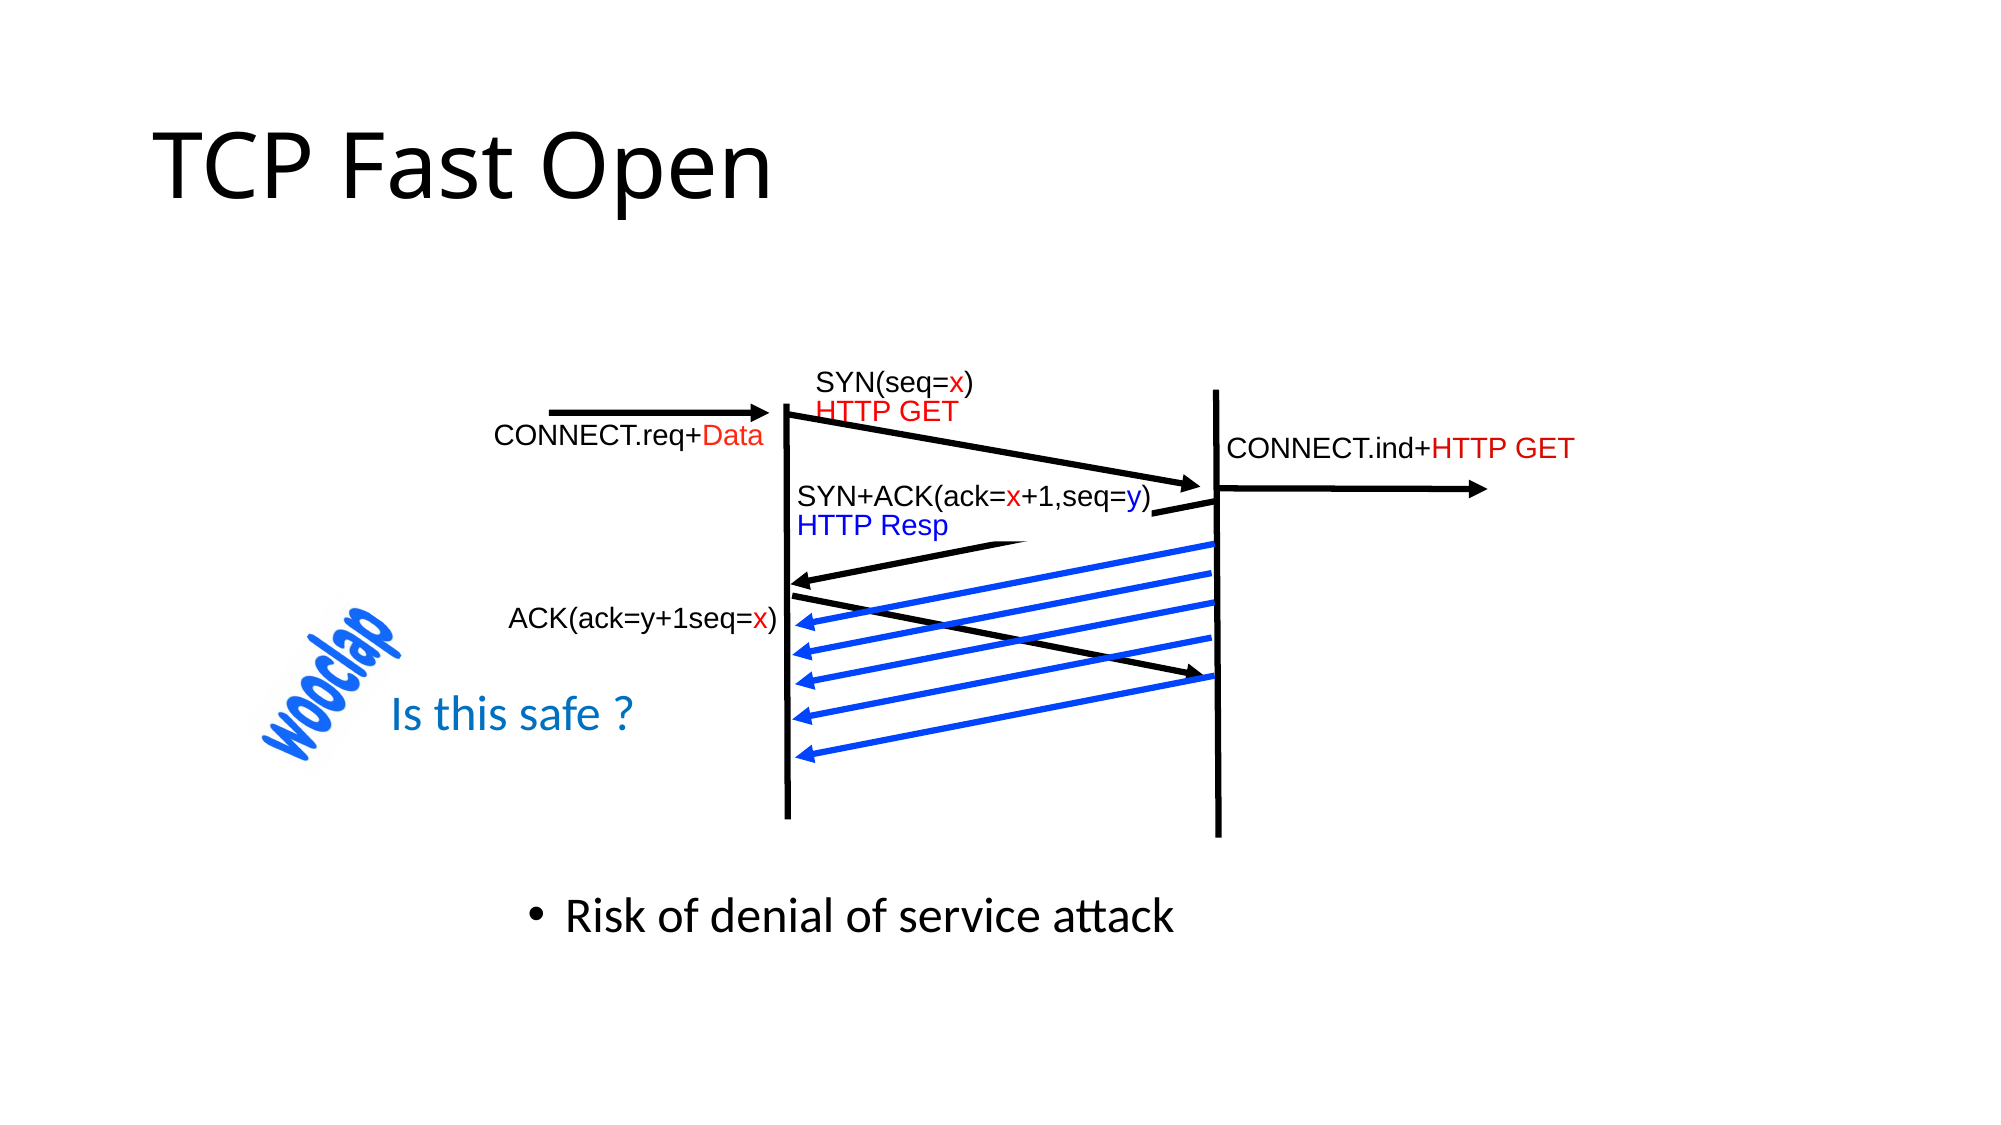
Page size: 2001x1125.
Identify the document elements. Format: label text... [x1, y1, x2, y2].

list Risk of denial of service attack [396, 882, 1604, 1051]
text_box [548, 406, 770, 420]
text_box SYN+ACK(ack=x+1,seq=y) HTTP Resp ‏ [796, 483, 1152, 542]
text_box CONNECT.ind+HTTP GET [1226, 435, 1576, 465]
text_box SYN(seq=x) HTTP GET ‏ [815, 369, 1076, 427]
picture [244, 592, 410, 777]
text_box ACK(ack=y+1seq=x)‏ [508, 605, 778, 635]
text_box [790, 542, 1007, 588]
text_box Is this safe ? [375, 672, 660, 748]
text_box [795, 675, 1215, 762]
text_box CONNECT.req+Data [493, 422, 764, 452]
text_box [792, 637, 1212, 724]
text_box [788, 414, 1201, 491]
text_box [795, 602, 1215, 688]
text_box [792, 572, 1212, 659]
text_box [1217, 482, 1488, 496]
title TCP Fast Open [137, 59, 1863, 278]
text_box [1110, 658, 1206, 679]
text_box [795, 543, 1215, 630]
